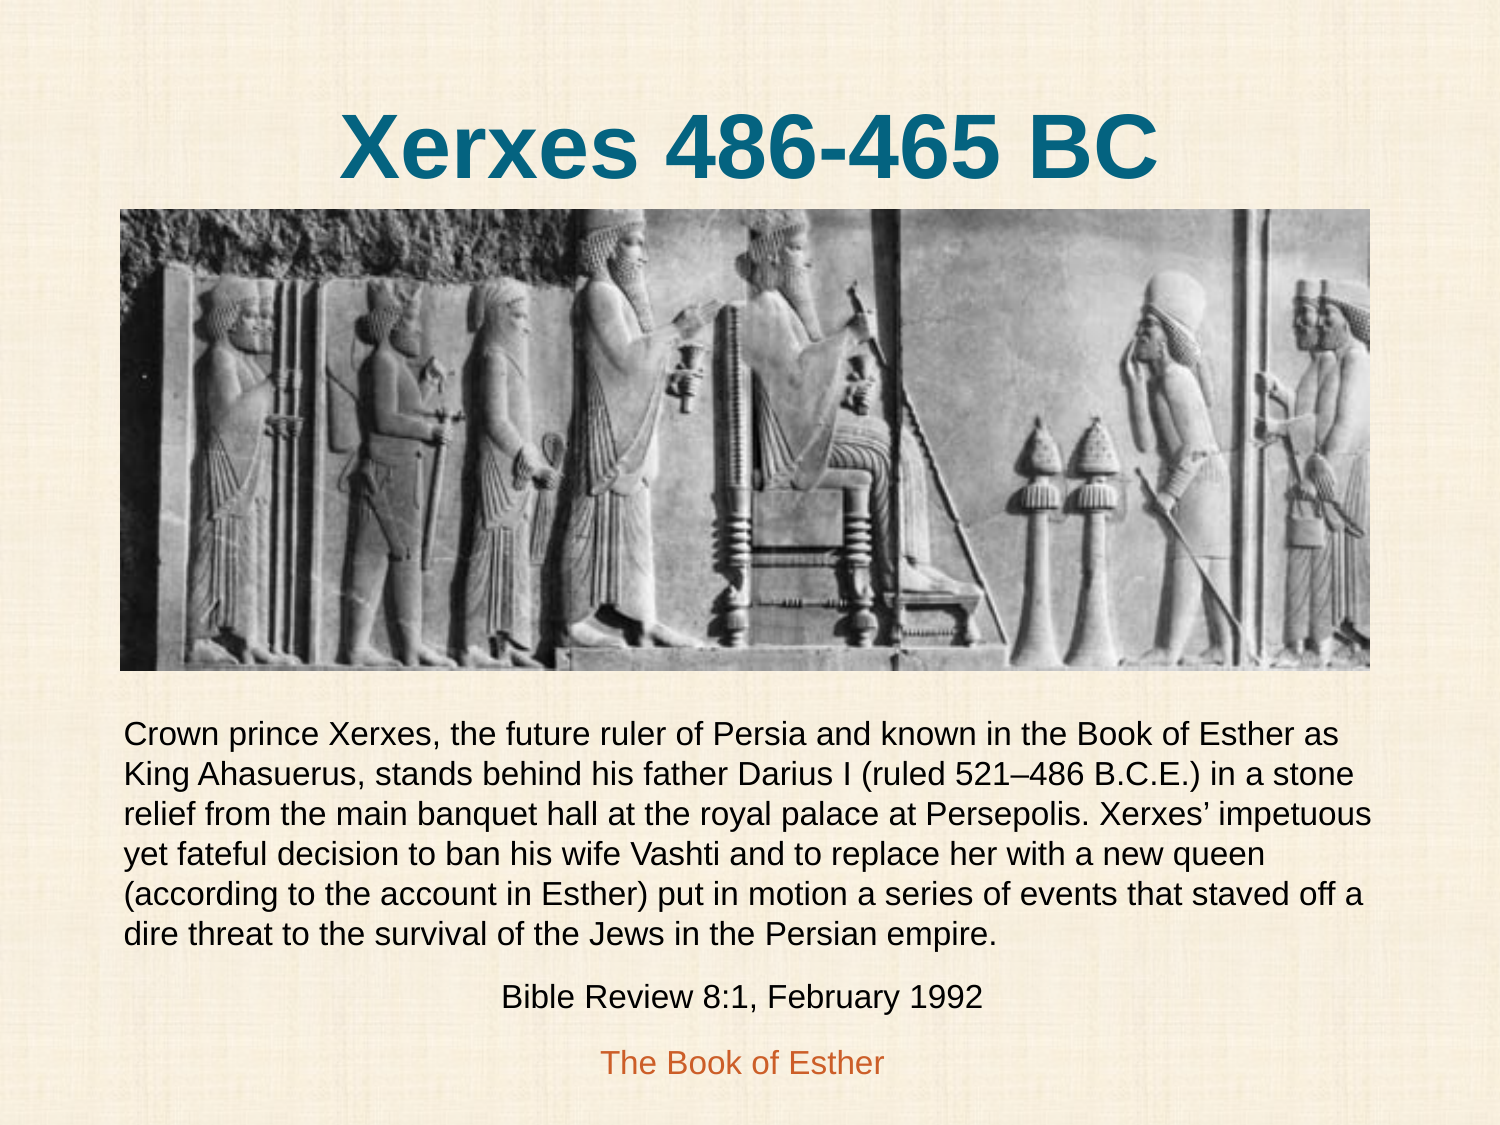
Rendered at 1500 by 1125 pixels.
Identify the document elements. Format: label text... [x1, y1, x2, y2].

picture [0, 0, 1500, 1125]
text_box Crown prince Xerxes, the future ruler of Persia and known in the Book of Esther as King Ahasuerus, stands behind his father Darius I (ruled 521–486 B.C.E.) in a stone relief from the main banquet hall at the royal palace at Persepolis. Xerxes’ impetuous yet fateful decision to ban his wife Vashti and to replace her with a new queen (according to the account in Esther) put in motion a series of events that staved off a dire threat to the survival of the Jews in the Persian empire. [108, 704, 1391, 968]
text_box Xerxes 486-465 BC [74, 47, 1425, 236]
text_box Bible Review 8:1, February 1992 The Book of Esther [29, 968, 1455, 1125]
